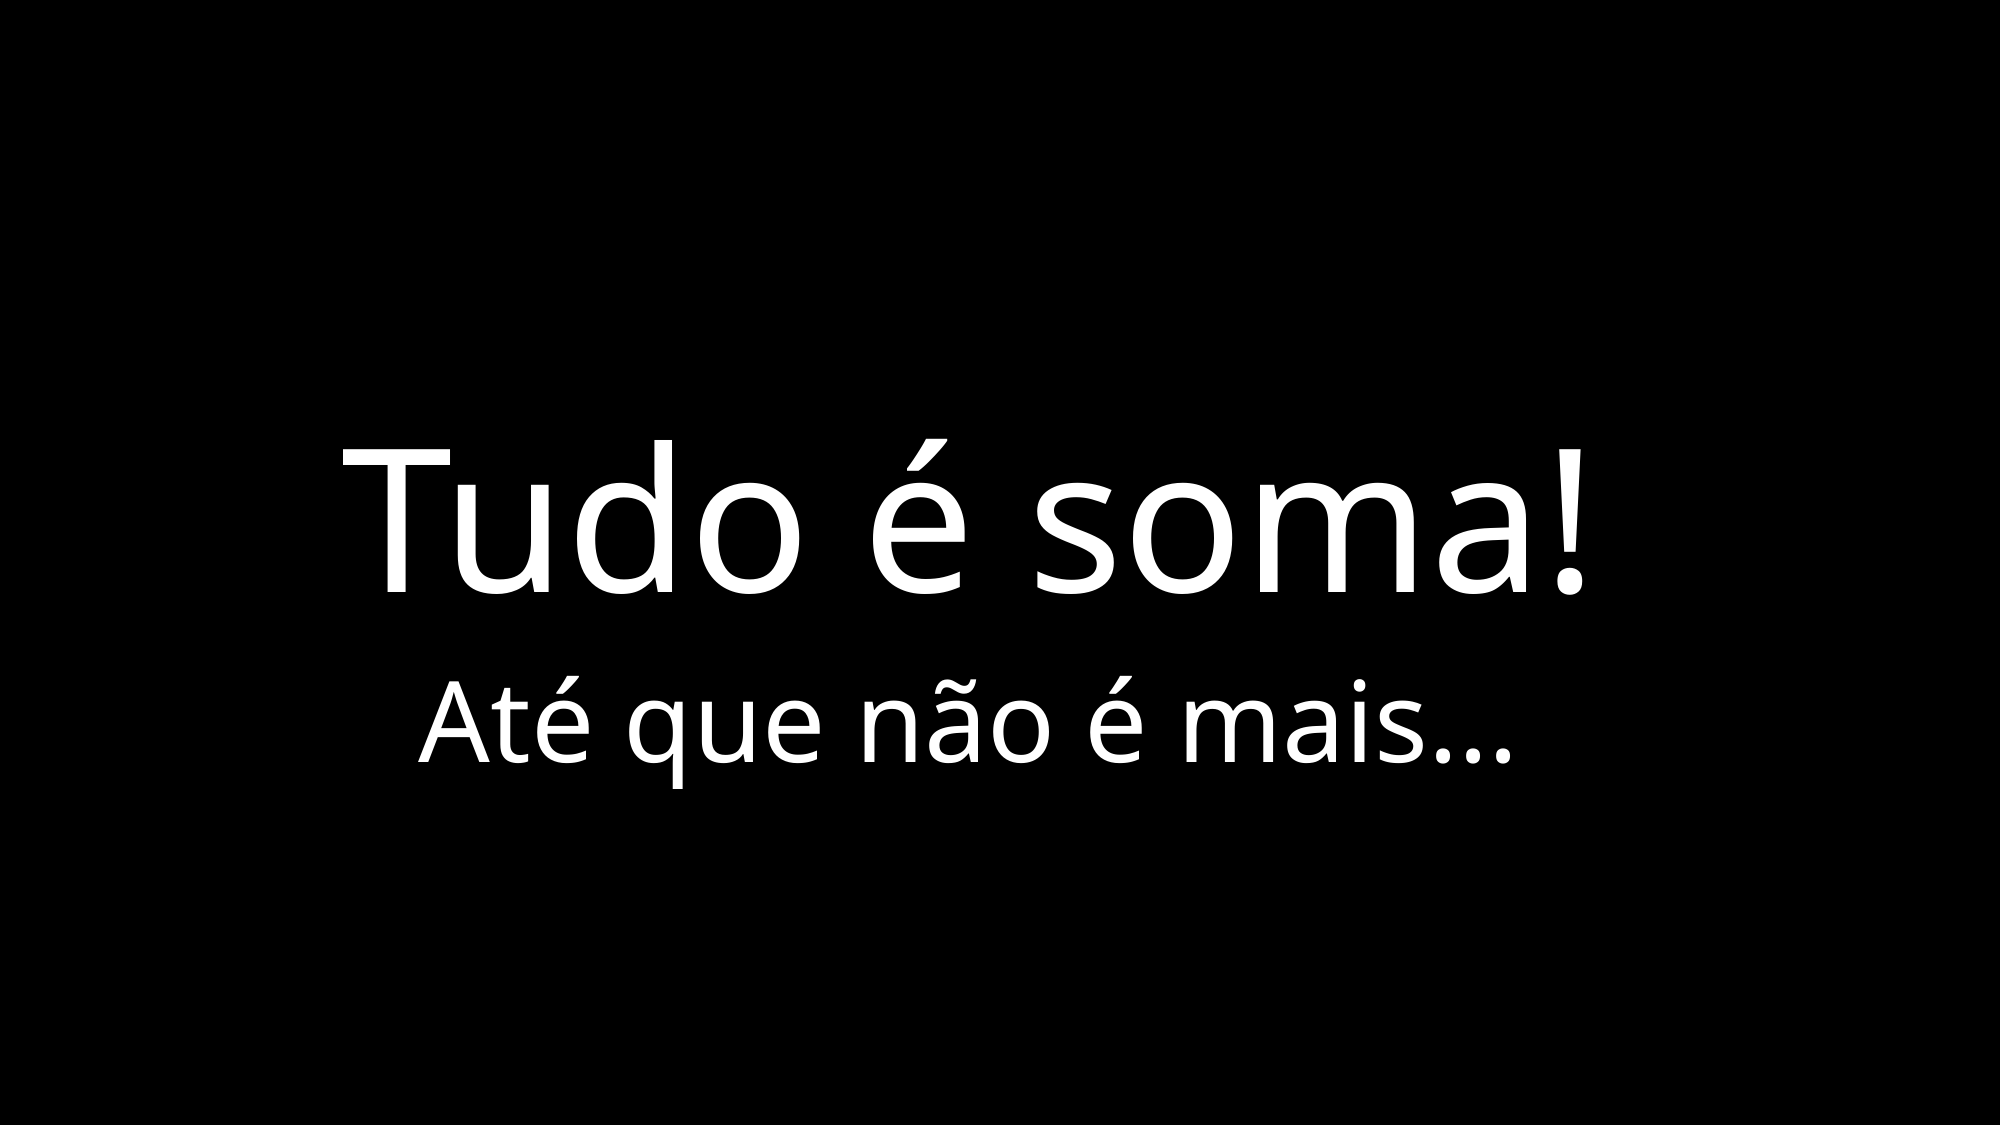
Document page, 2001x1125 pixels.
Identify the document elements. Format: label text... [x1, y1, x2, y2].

text_box Até que não é mais... [404, 642, 1535, 792]
text_box Tudo é soma! [326, 384, 1612, 640]
